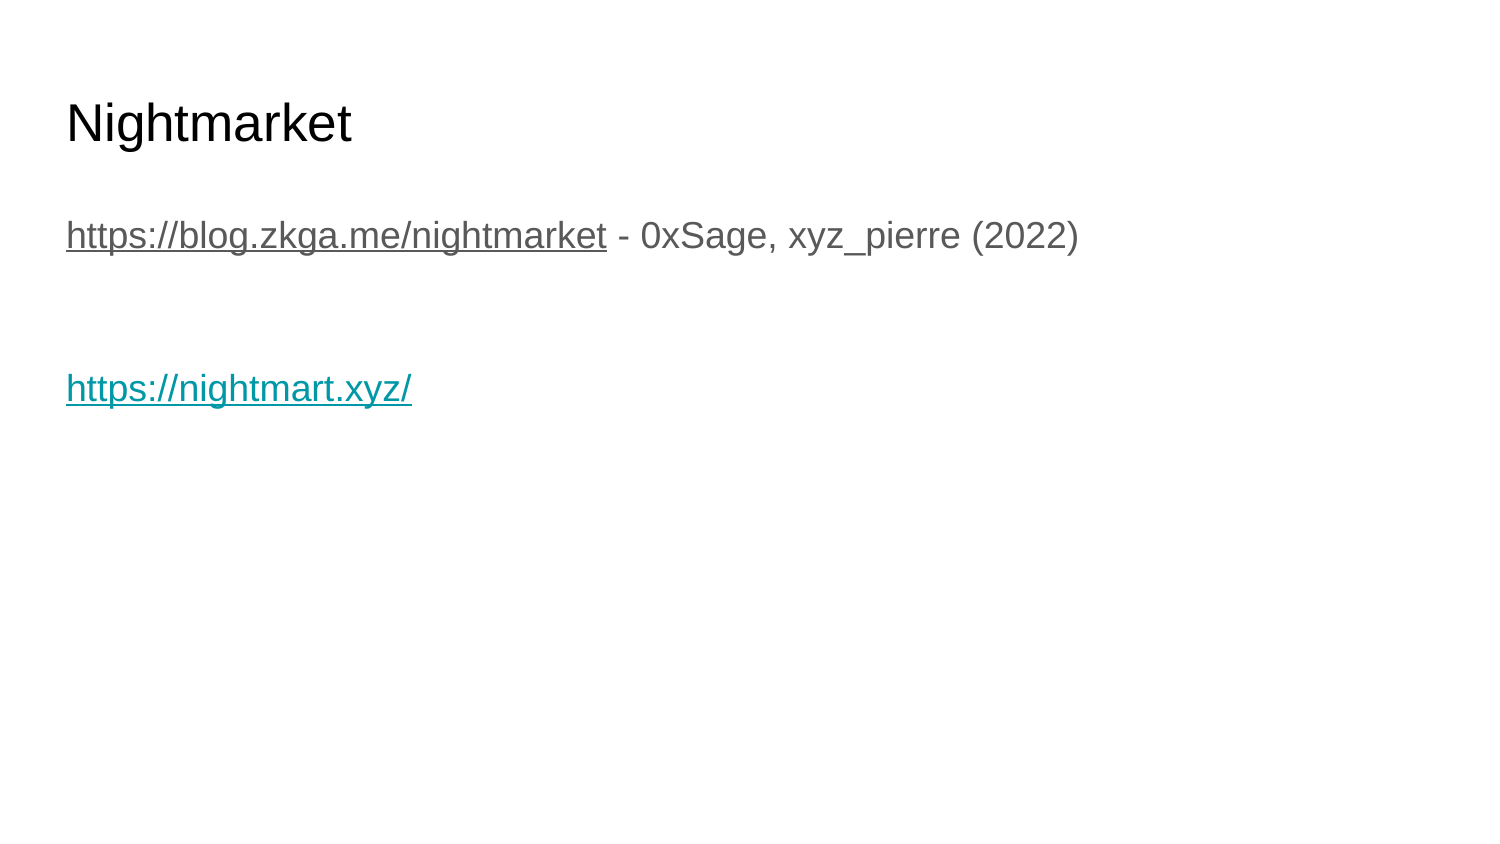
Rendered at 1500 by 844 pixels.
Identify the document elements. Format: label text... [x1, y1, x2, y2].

list https://blog.zkga.me/nightmarket - 0xSage, xyz_pierre (2022) https://nightmart.xyz/ [51, 189, 1449, 750]
title Nightmarket [51, 72, 1449, 167]
